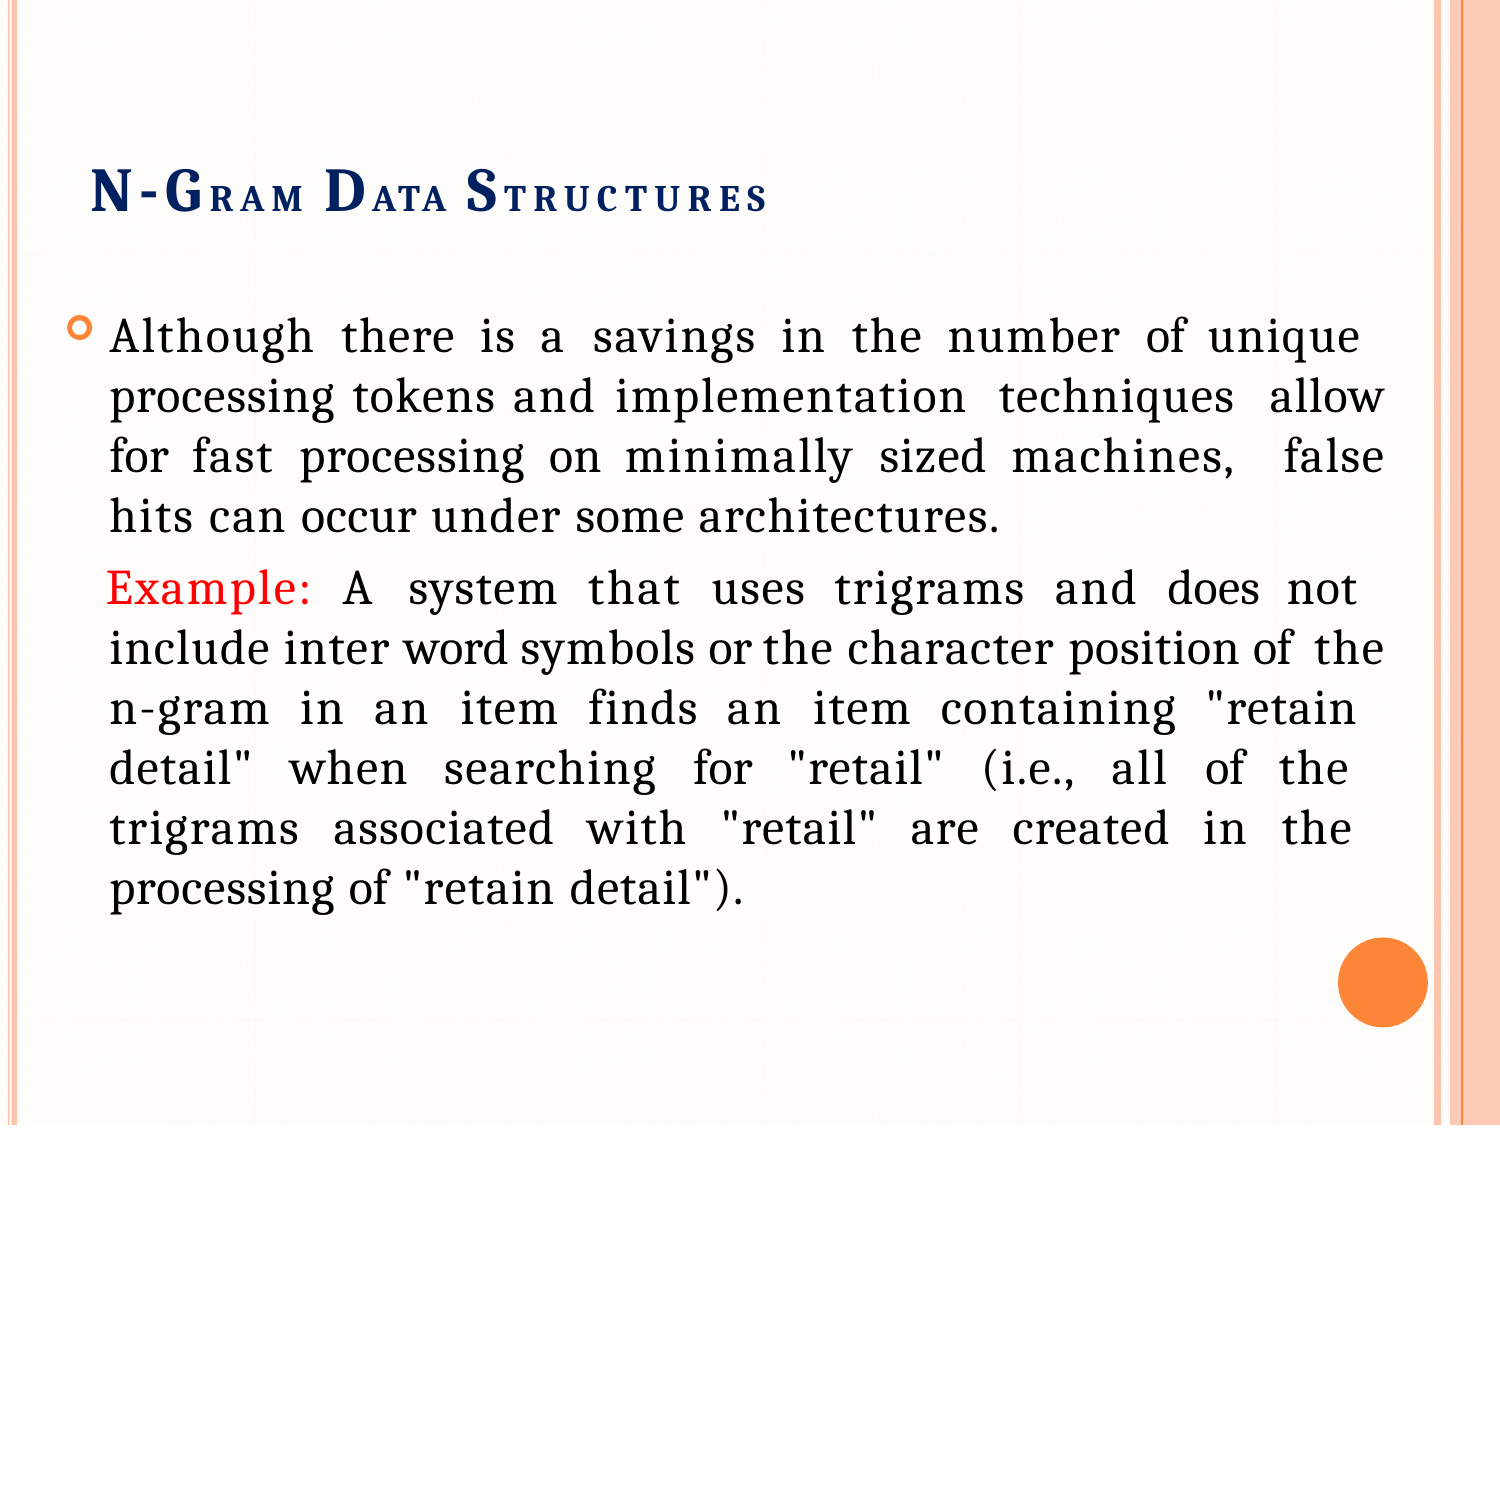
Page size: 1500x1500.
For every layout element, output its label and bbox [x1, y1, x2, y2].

text_box [0, 0, 1500, 1126]
